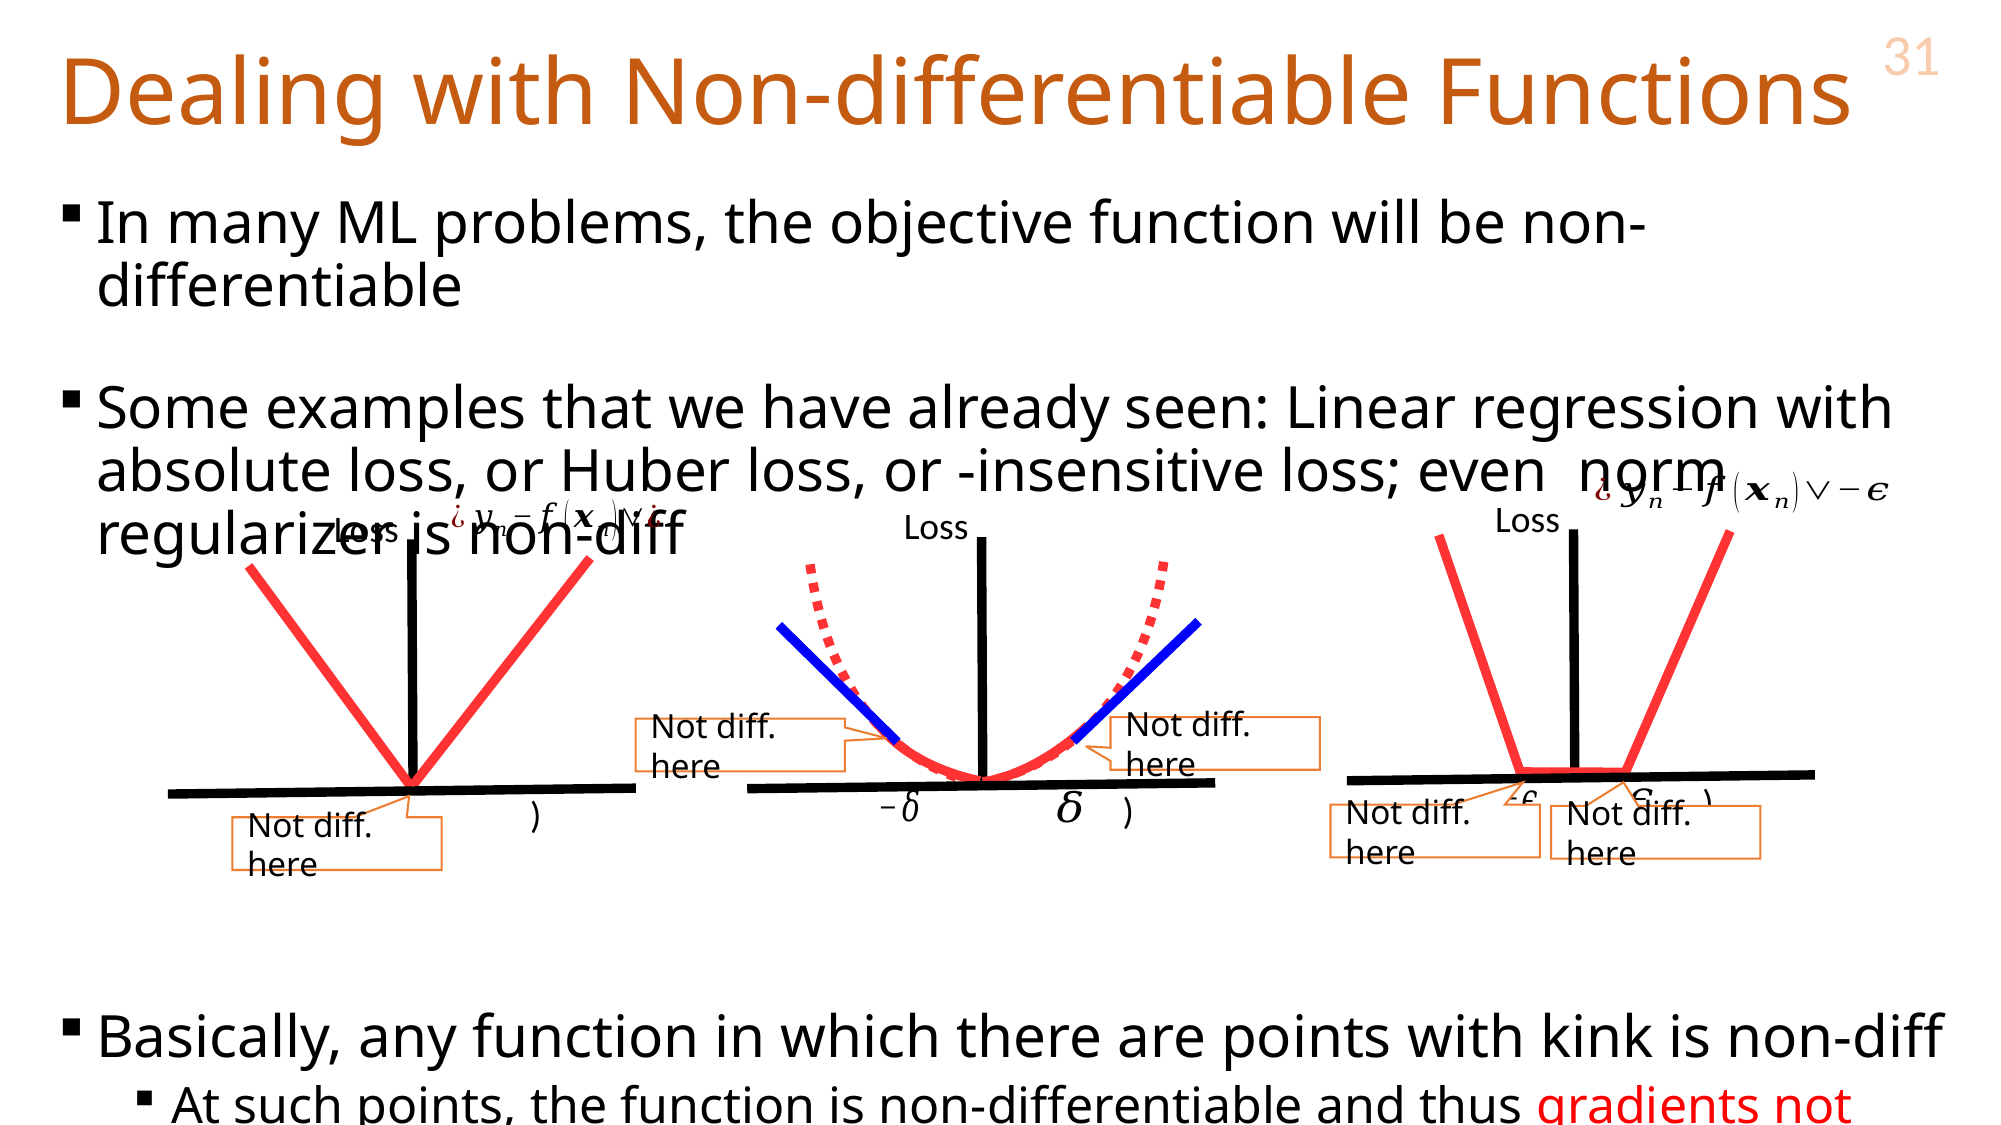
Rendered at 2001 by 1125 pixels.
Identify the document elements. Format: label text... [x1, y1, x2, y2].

text_box Not diff. here [1550, 780, 1762, 860]
text_box Not diff. here [634, 717, 888, 773]
title Dealing with Non-differentiable Functions [43, 27, 1970, 163]
text_box Loss [1480, 487, 1577, 547]
text_box Not diff. here [231, 794, 443, 872]
text_box Not diff. here [1085, 716, 1321, 771]
text_box [982, 561, 1164, 782]
text_box [984, 725, 1088, 782]
text_box [810, 564, 978, 779]
text_box Not diff. here [1329, 780, 1541, 859]
text_box Loss [888, 495, 984, 555]
text_box Loss [319, 497, 414, 558]
text_box [877, 723, 981, 781]
text_box [922, 761, 982, 784]
slide_number 31 [1857, 22, 1957, 83]
